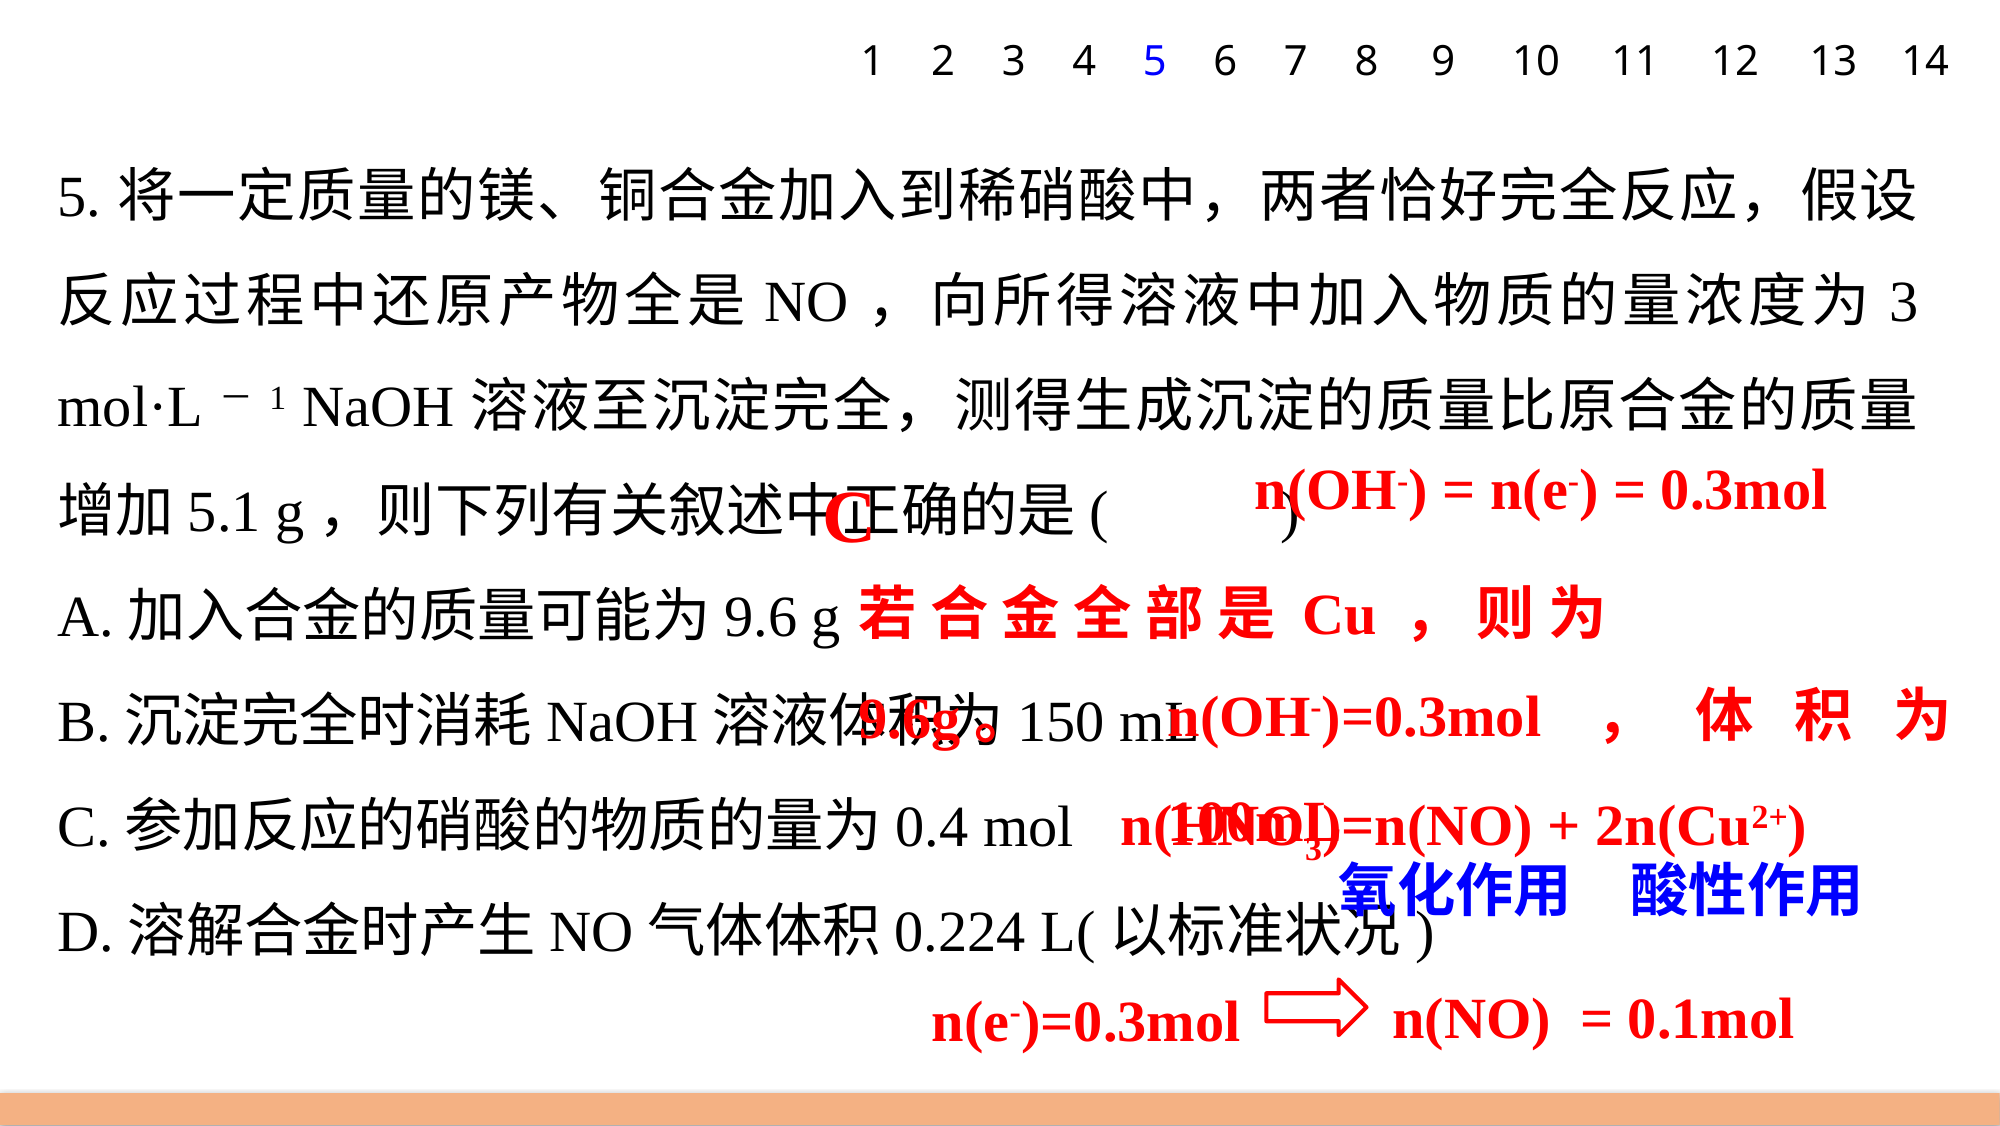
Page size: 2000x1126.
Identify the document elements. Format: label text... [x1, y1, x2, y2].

text_box 5.将一定质量的镁、铜合金加入到稀硝酸中，两者恰好完全反应，假设反应过程中还原产物全是NO，向所得溶液中加入物质的量浓度为3 mol·L－1 NaOH溶液至沉淀完全，测得生成沉淀的质量比原合金的质量增加5.1 g，则下列有关叙述中正确的是( ) A.加入合金的质量可能为9.6 g B.沉淀完全时消耗NaOH溶液体积为150 mL C.参加反应的硝酸的物质的量为0.4 mol D.溶解合金时产生NO气体体积0.224 L(以标准状况) [42, 116, 1933, 971]
text_box 3 [984, 11, 1044, 106]
text_box 9 [1407, 11, 1480, 106]
text_box n(HNO3)=n(NO) + 2n(Cu2+) [1105, 740, 1898, 875]
text_box n(OH-) = n(e-) = 0.3mol [1239, 409, 1874, 529]
text_box 7 [1266, 11, 1326, 106]
text_box 若合金全部是Cu，则为9.6g。 [843, 533, 1636, 758]
text_box 14 [1886, 11, 1965, 106]
text_box 4 [1054, 11, 1114, 106]
text_box [1264, 977, 1369, 1038]
text_box 11 [1592, 11, 1678, 106]
text_box 1 [843, 11, 903, 106]
text_box 2 [913, 11, 973, 106]
text_box 12 [1689, 11, 1781, 106]
text_box 8 [1336, 11, 1397, 106]
text_box n(e-)=0.3mol [917, 940, 1296, 1061]
text_box [0, 1092, 2000, 1126]
text_box 氧化作用 [1324, 810, 1594, 931]
text_box 10 [1490, 11, 1582, 106]
text_box n(NO) = 0.1mol [1377, 937, 1834, 1058]
text_box 13 [1792, 11, 1875, 106]
text_box 酸性作用 [1616, 810, 1886, 931]
text_box n(OH-)=0.3mol，体积为100mL [1153, 635, 1981, 861]
text_box 5 [1125, 11, 1185, 106]
text_box 6 [1195, 11, 1255, 106]
text_box C [807, 415, 903, 566]
